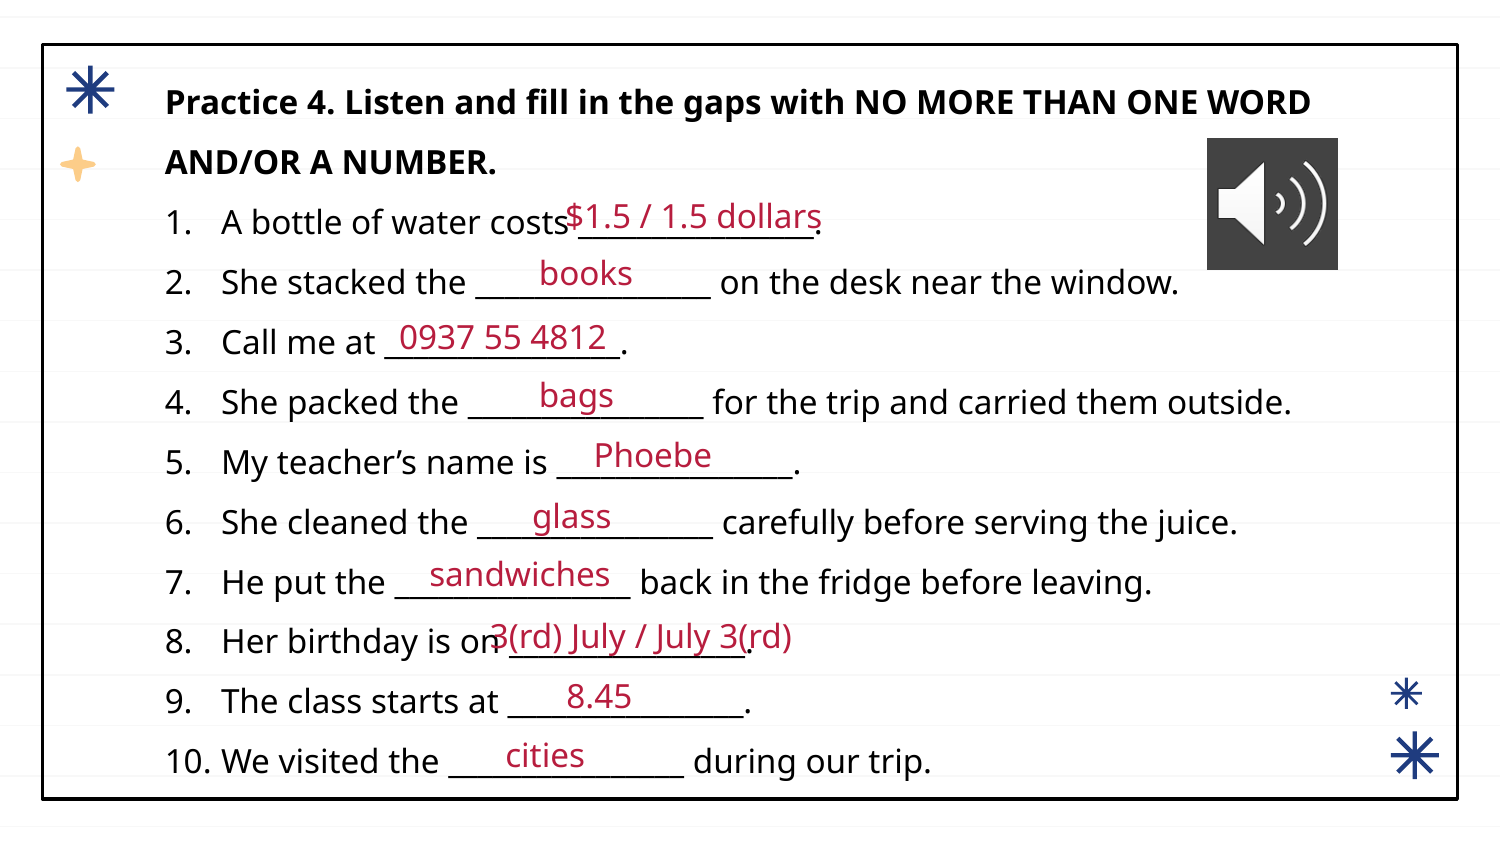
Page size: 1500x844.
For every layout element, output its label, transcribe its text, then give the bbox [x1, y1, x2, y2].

picture [1205, 136, 1340, 271]
text_box Phoebe [578, 426, 727, 482]
text_box books [524, 245, 648, 300]
text_box cities [490, 727, 600, 782]
text_box glass [517, 488, 627, 543]
text_box Practice 4. Listen and fill in the gaps with NO MORE THAN ONE WORD AND/OR A NUMBER. A bottle of water costs ________________. She stacked the ________________ on the desk near the window. Call me at ________________. She packed the ________________ for the trip and carried them outside. My teacher’s name is ________________. She cleaned the ________________ carefully before serving the juice. He put the ________________ back in the fridge before leaving. Her birthday is on ________________. The class starts at ________________. We visited the ________________ during our trip. [150, 54, 1470, 788]
text_box 3(rd) July / July 3(rd) [475, 607, 807, 663]
text_box 0937 55 4812 [384, 308, 622, 364]
text_box sandwiches [414, 546, 626, 601]
text_box $1.5 / 1.5 dollars [550, 188, 838, 243]
text_box 8.45 [551, 667, 648, 723]
text_box bags [523, 366, 630, 422]
